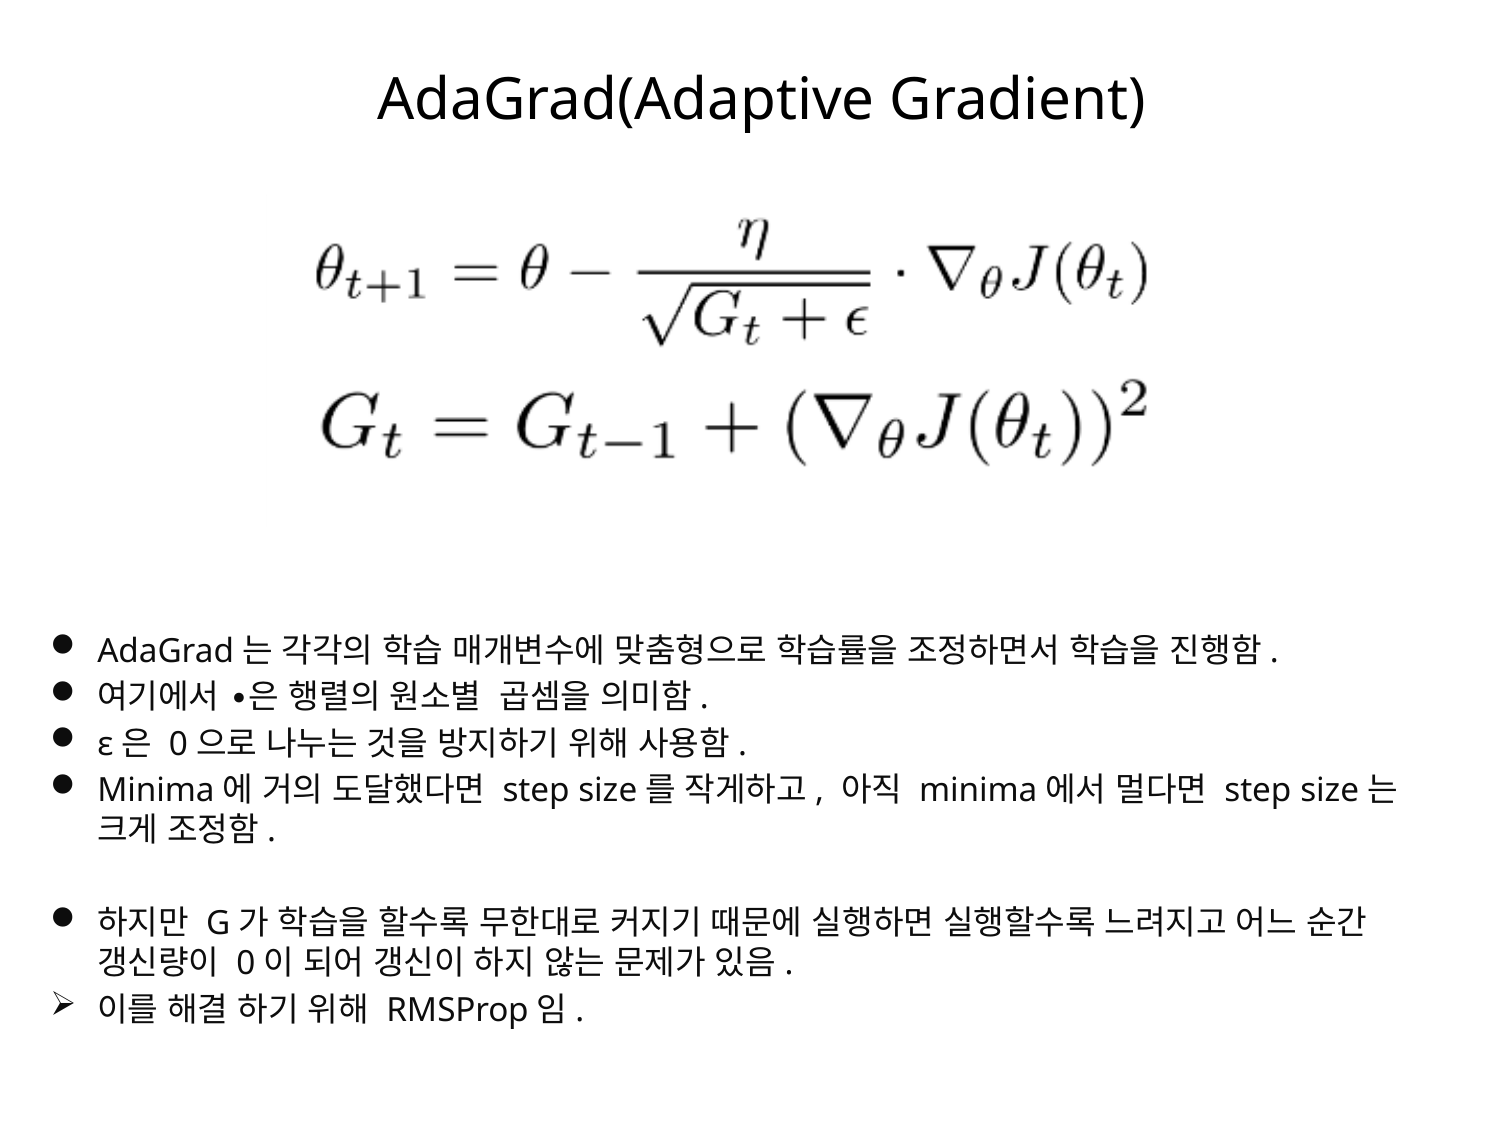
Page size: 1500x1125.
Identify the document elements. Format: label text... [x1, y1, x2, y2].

subtitle AdaGrad는 각각의 학습 매개변수에 맞춤형으로 학습률을 조정하면서 학습을 진행함. 여기에서 ∙은 행렬의 원소별 곱셈을 의미함. ε은 0으로 나누는 것을 방지하기 위해 사용함. Minima에 거의 도달했다면 step size를 작게하고, 아직 minima에서 멀다면 step size는 크게 조정함. 하지만 G가 학습을 할수록 무한대로 커지기 때문에 실행하면 실행할수록 느려지고 어느 순간 갱신량이 0이 되어 갱신이 하지 않는 문제가 있음. 이를 해결 하기 위해 RMSProp임. [35, 621, 1430, 1094]
picture [265, 193, 1200, 528]
title AdaGrad(Adaptive Gradient) [88, 19, 1436, 173]
